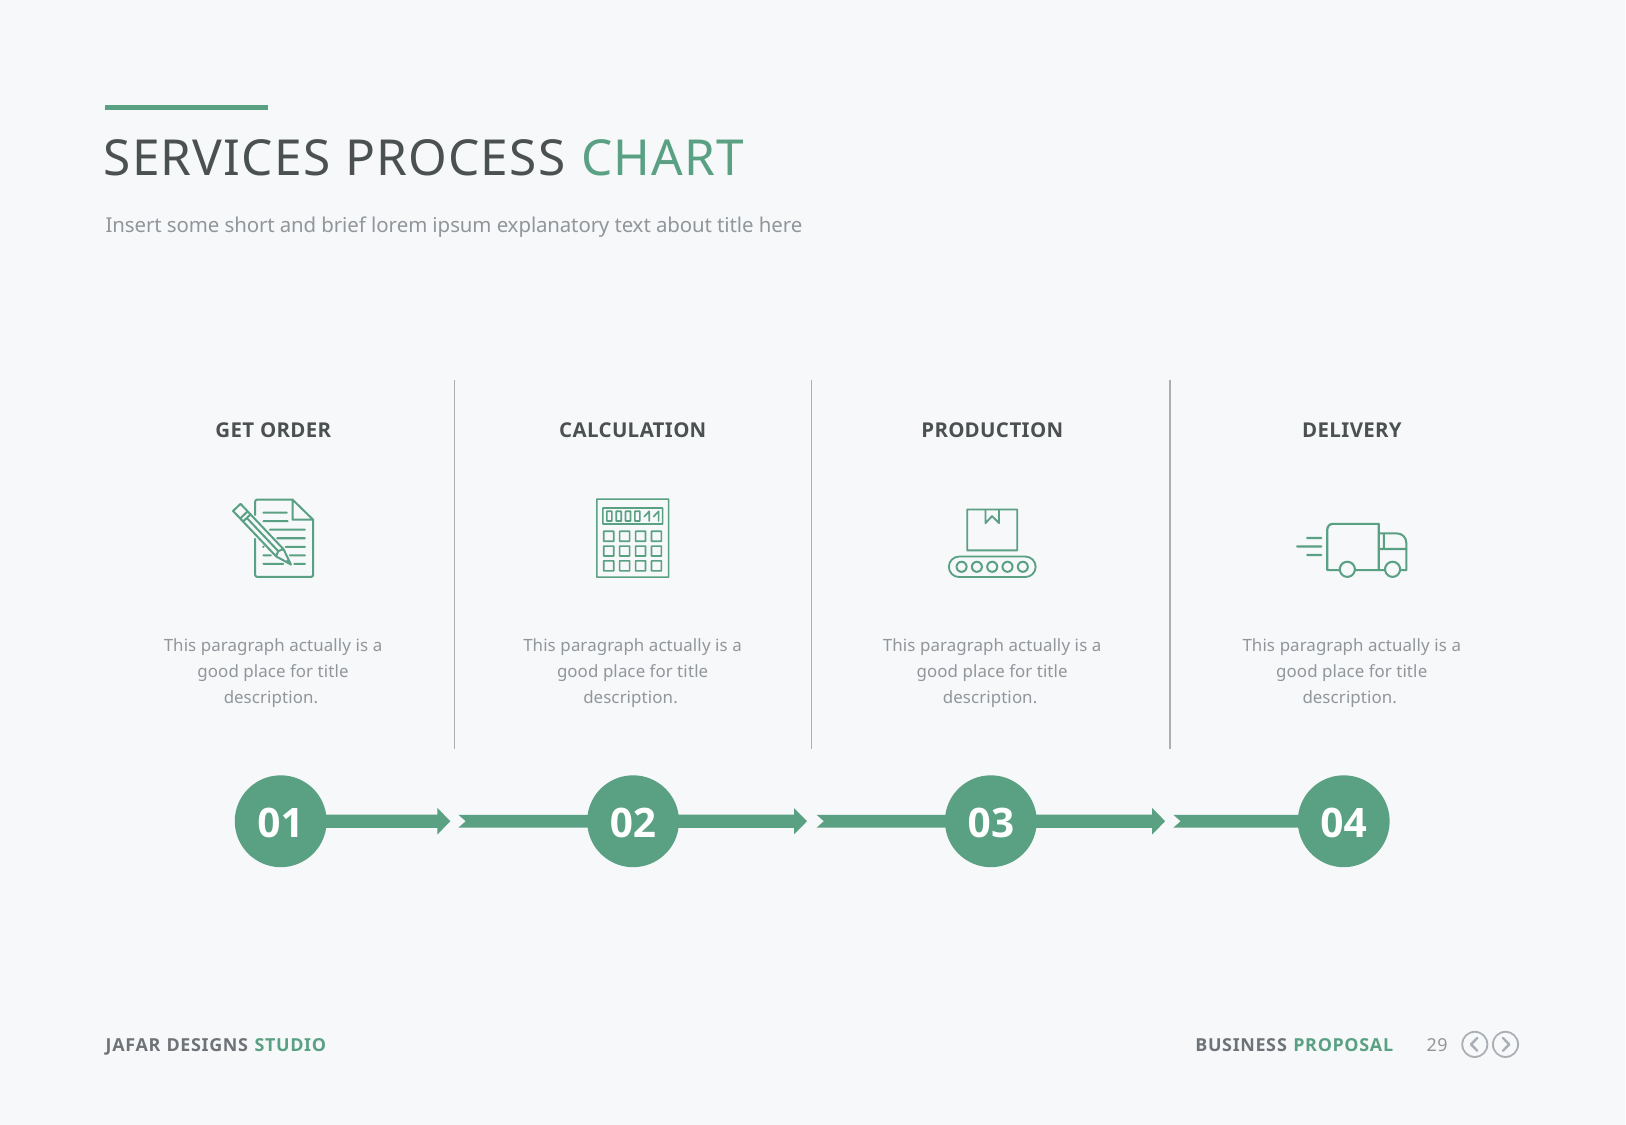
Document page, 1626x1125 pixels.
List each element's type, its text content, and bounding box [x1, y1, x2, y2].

list Services Process Chart [103, 125, 1518, 188]
list Insert some short and brief lorem ipsum explanatory text about title here [105, 209, 1519, 241]
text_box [148, 379, 1477, 868]
